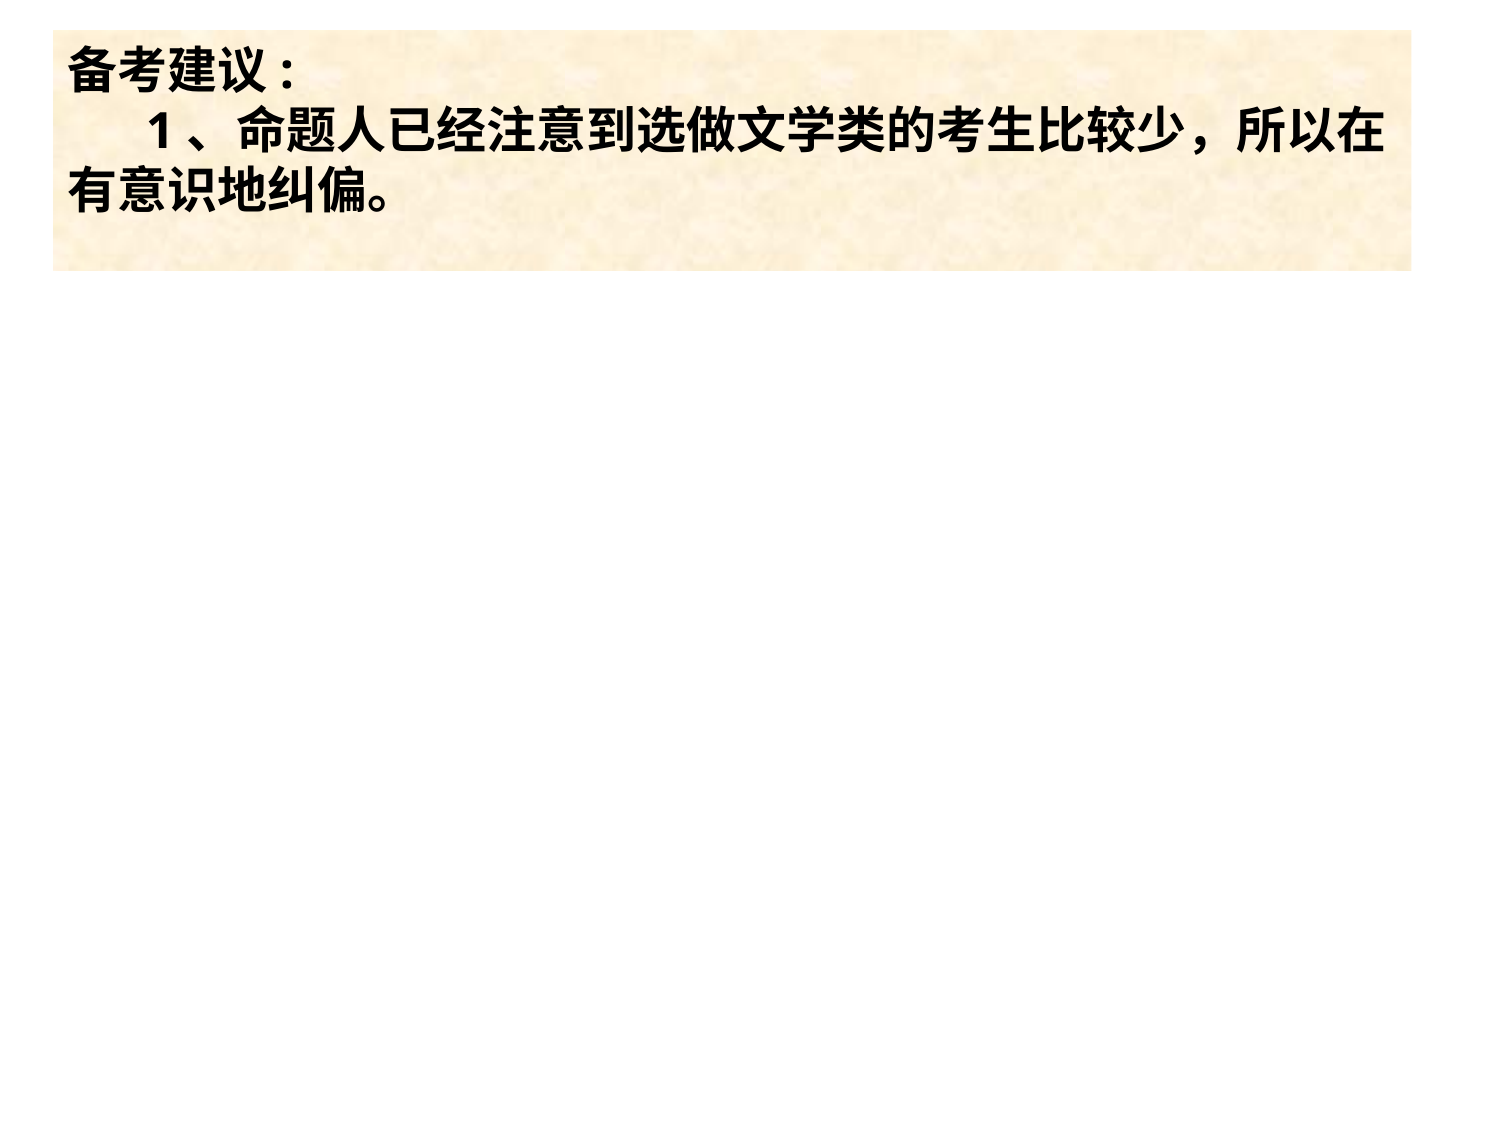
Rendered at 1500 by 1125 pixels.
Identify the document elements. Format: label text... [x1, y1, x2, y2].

text_box 备考建议: 1、命题人已经注意到选做文学类的考生比较少，所以在有意识地纠偏。 [53, 30, 1412, 271]
